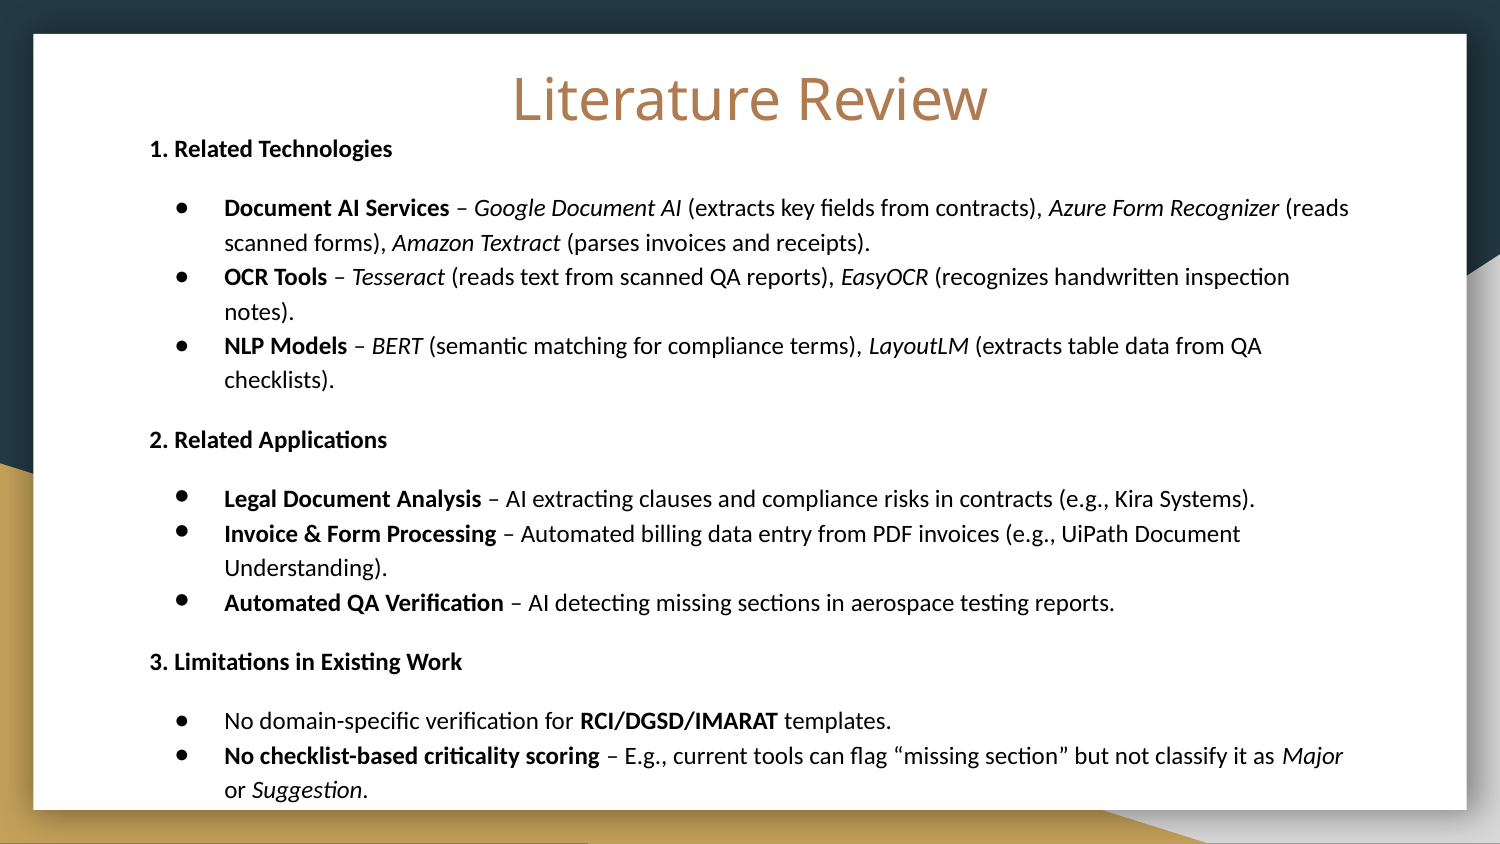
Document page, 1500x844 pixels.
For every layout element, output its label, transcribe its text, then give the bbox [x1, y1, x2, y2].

title Literature Review [134, 46, 1366, 112]
list 1. Related Technologies Document AI Services – Google Document AI (extracts key fields from contracts), Azure Form Recognizer (reads scanned forms), Amazon Textract (parses invoices and receipts). OCR Tools – Tesseract (reads text from scanned QA reports), EasyOCR (recognizes handwritten inspection notes). NLP Models – BERT (semantic matching for compliance terms), LayoutLM (extracts table data from QA checklists). 2. Related Applications Legal Document Analysis – AI extracting clauses and compliance risks in contracts (e.g., Kira Systems). Invoice & Form Processing – Automated billing data entry from PDF invoices (e.g., UiPath Document Understanding). Automated QA Verification – AI detecting missing sections in aerospace testing reports. 3. Limitations in Existing Work No domain-specific verification for RCI/DGSD/IMARAT templates. No checklist-based criticality scoring – E.g., current tools can flag “missing section” but not classify it as Major or Suggestion. [134, 112, 1366, 823]
